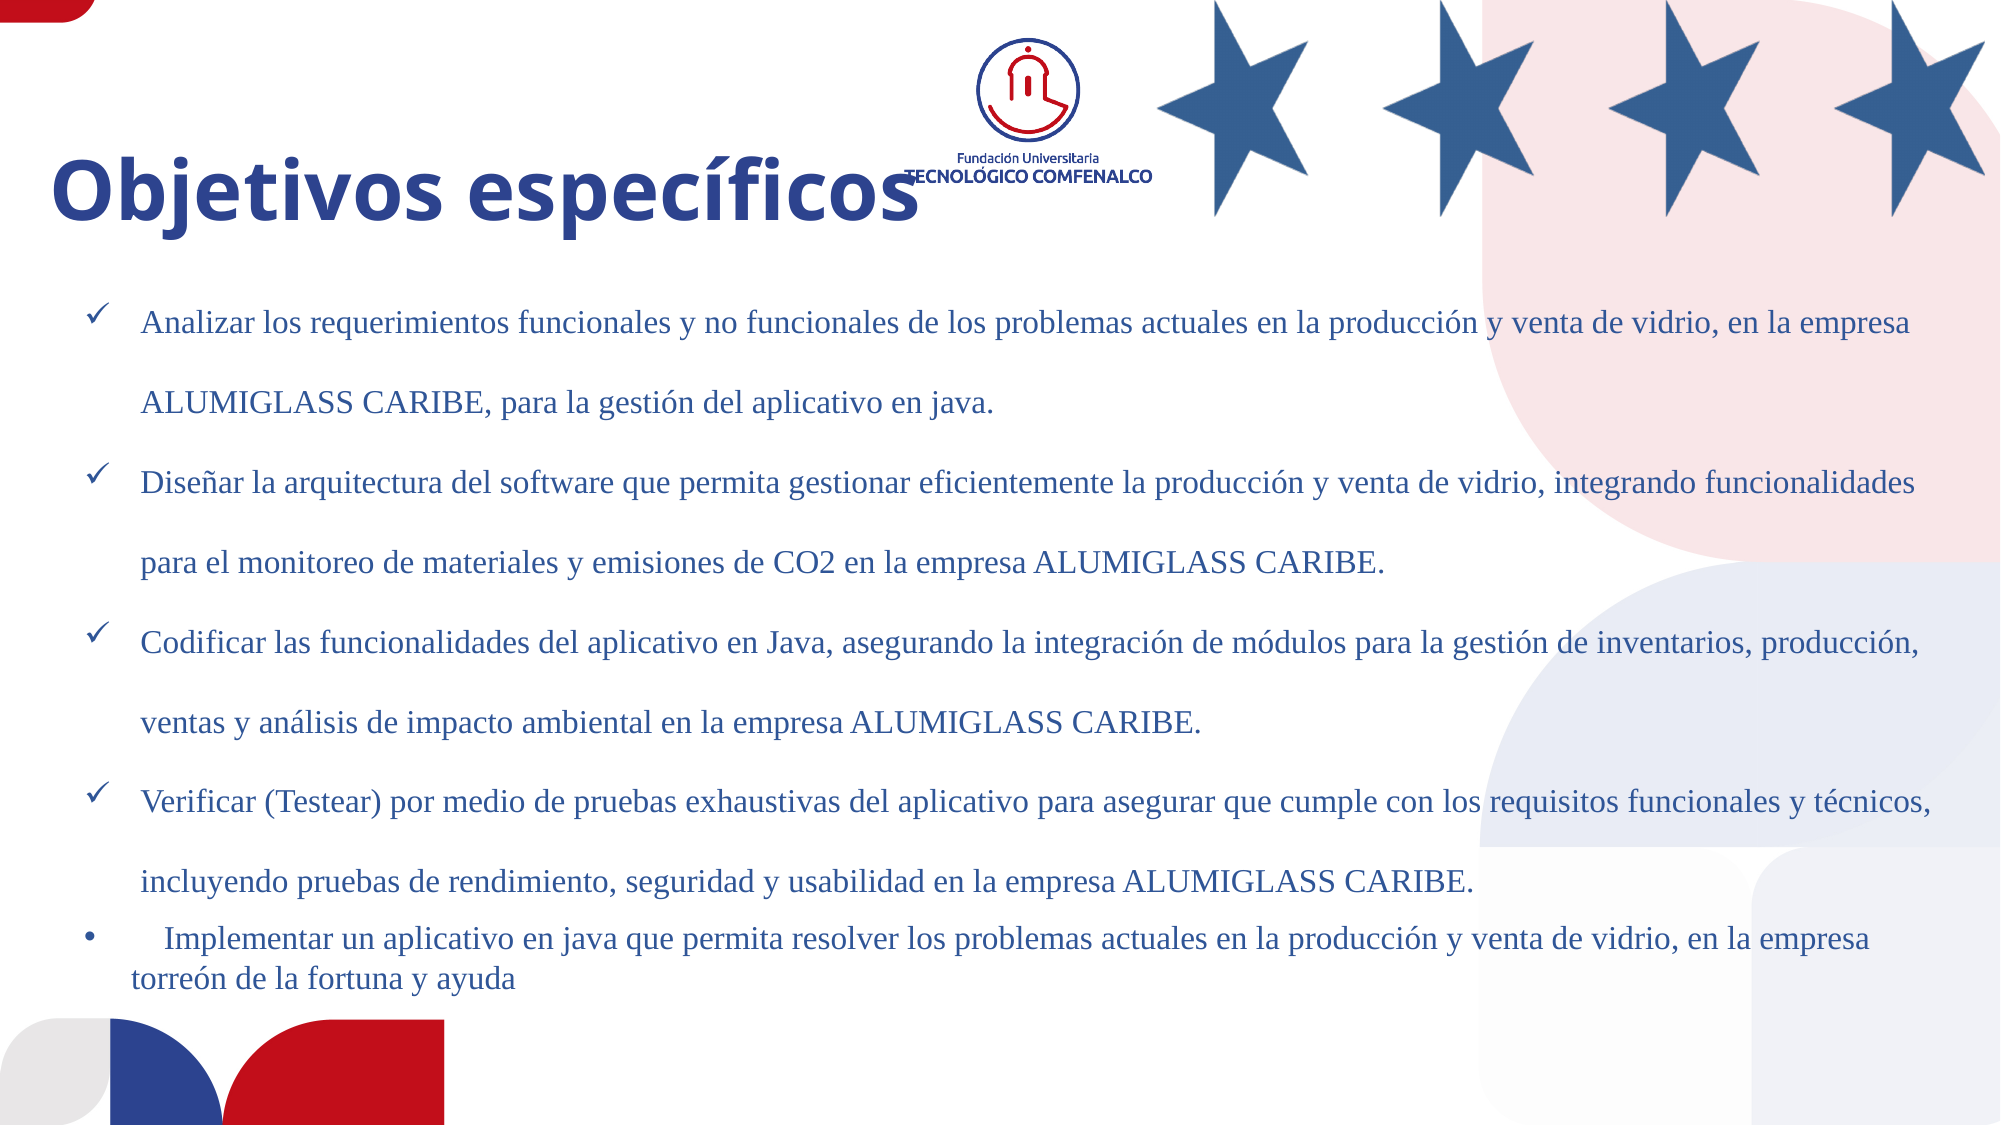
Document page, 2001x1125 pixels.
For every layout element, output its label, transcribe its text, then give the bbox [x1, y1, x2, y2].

text_box Objetivos específicos [0, 128, 1121, 247]
text_box Analizar los requerimientos funcionales y no funcionales de los problemas actuales en la producción y venta de vidrio, en la empresa ALUMIGLASS CARIBE, para la gestión del aplicativo en java. Diseñar la arquitectura del software que permita gestionar eficientemente la producción y venta de vidrio, integrando funcionalidades para el monitoreo de materiales y emisiones de CO2 en la empresa ALUMIGLASS CARIBE. Codificar las funcionalidades del aplicativo en Java, asegurando la integración de módulos para la gestión de inventarios, producción, ventas y análisis de impacto ambiental en la empresa ALUMIGLASS CARIBE. Verificar (Testear) por medio de pruebas exhaustivas del aplicativo para asegurar que cumple con los requisitos funcionales y técnicos, incluyendo pruebas de rendimiento, seguridad y usabilidad en la empresa ALUMIGLASS CARIBE. Implementar un aplicativo en java que permita resolver los problemas actuales en la producción y venta de vidrio, en la empresa torreón de la fortuna y ayuda [69, 253, 1985, 1004]
picture [0, 0, 2001, 1125]
